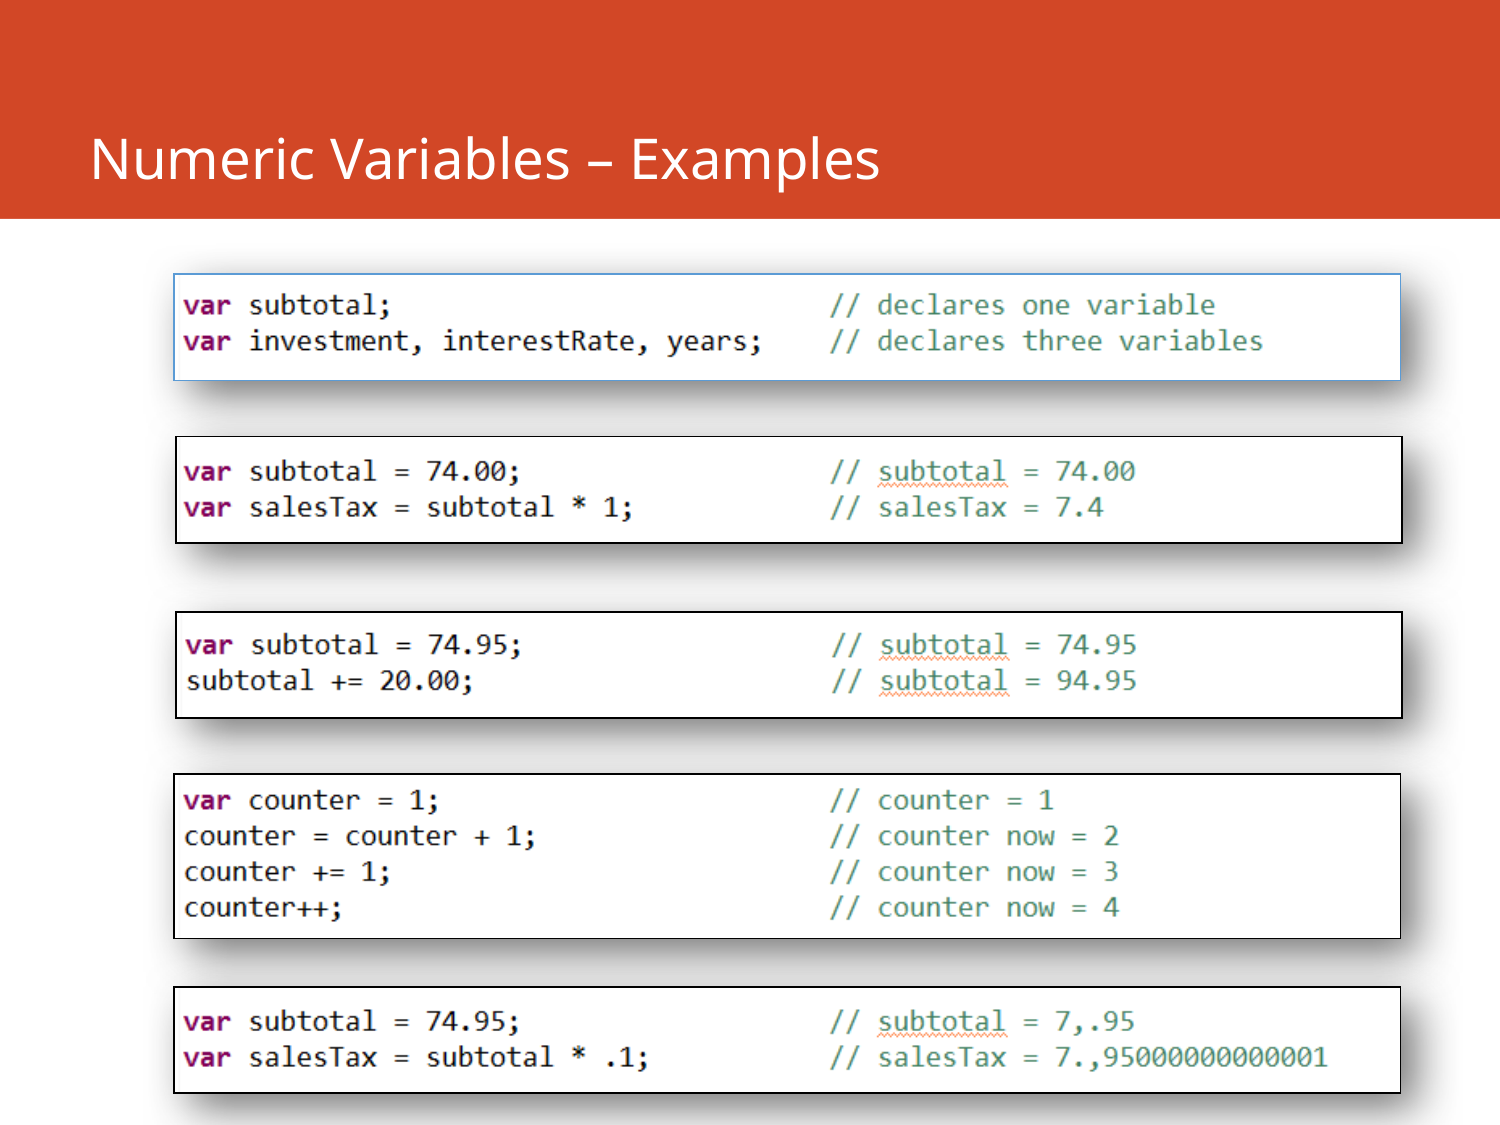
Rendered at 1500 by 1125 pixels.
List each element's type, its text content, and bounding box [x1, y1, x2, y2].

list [174, 274, 1400, 380]
picture [176, 612, 1402, 718]
title Numeric Variables – Examples [74, 0, 1397, 199]
picture [176, 437, 1402, 543]
picture [174, 774, 1400, 938]
picture [174, 987, 1400, 1093]
